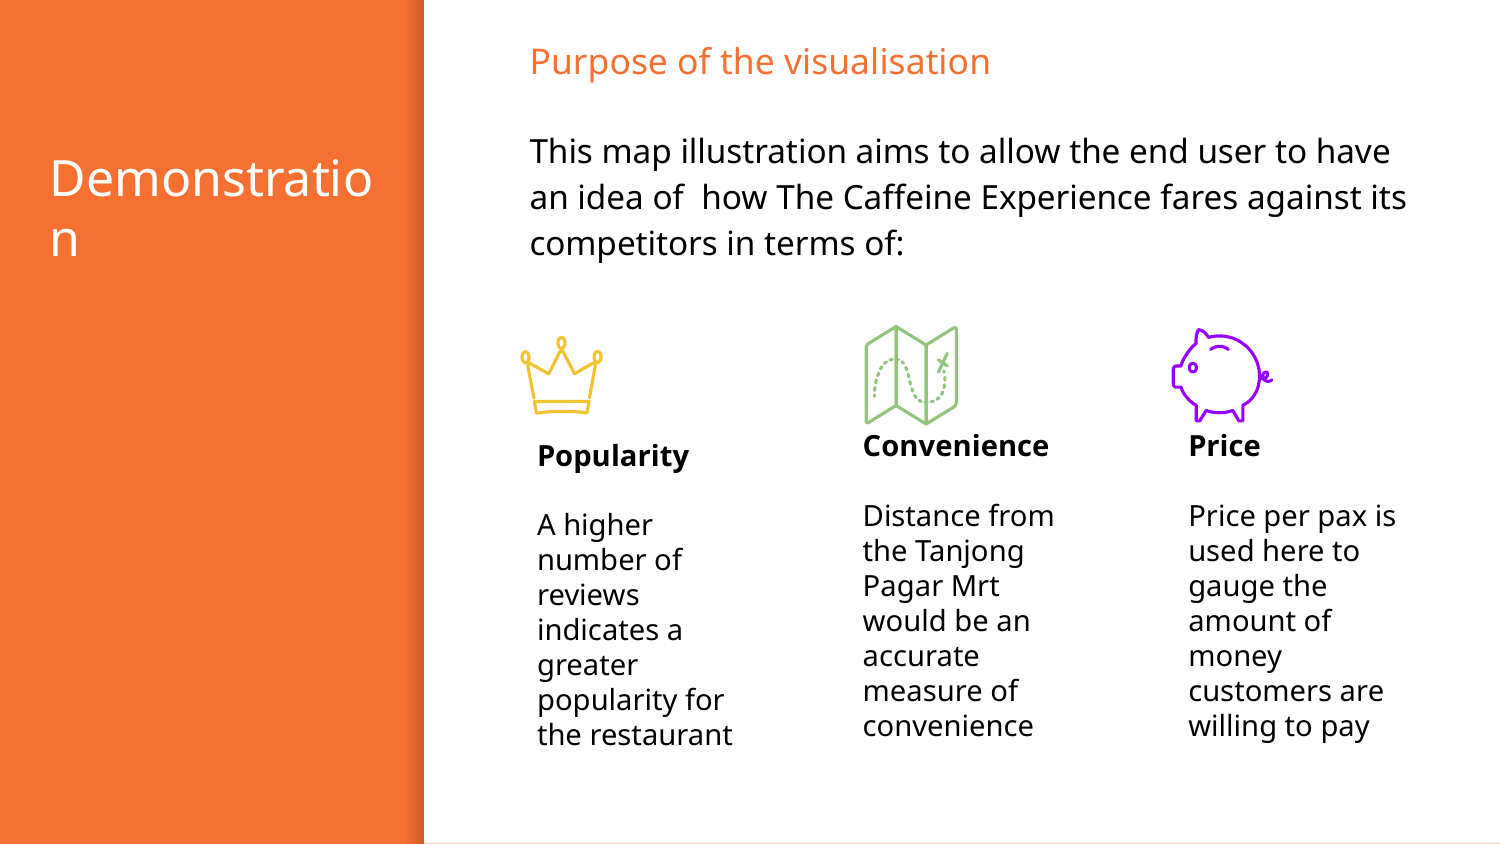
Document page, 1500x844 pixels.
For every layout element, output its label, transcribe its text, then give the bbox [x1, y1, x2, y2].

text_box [1172, 329, 1273, 422]
list Purpose of the visualisation This map illustration aims to allow the end user to have an idea of how The Caffeine Experience fares against its competitors in terms of: [514, 17, 1433, 733]
text_box Price Price per pax is used here to gauge the amount of money customers are willing to pay [1173, 412, 1425, 790]
text_box Popularity A higher number of reviews indicates a greater popularity for the restaurant [522, 421, 774, 831]
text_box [866, 326, 957, 425]
title Demonstration [34, 131, 409, 304]
text_box Convenience Distance from the Tanjong Pagar Mrt would be an accurate measure of convenience [847, 412, 1100, 790]
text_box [521, 337, 602, 414]
